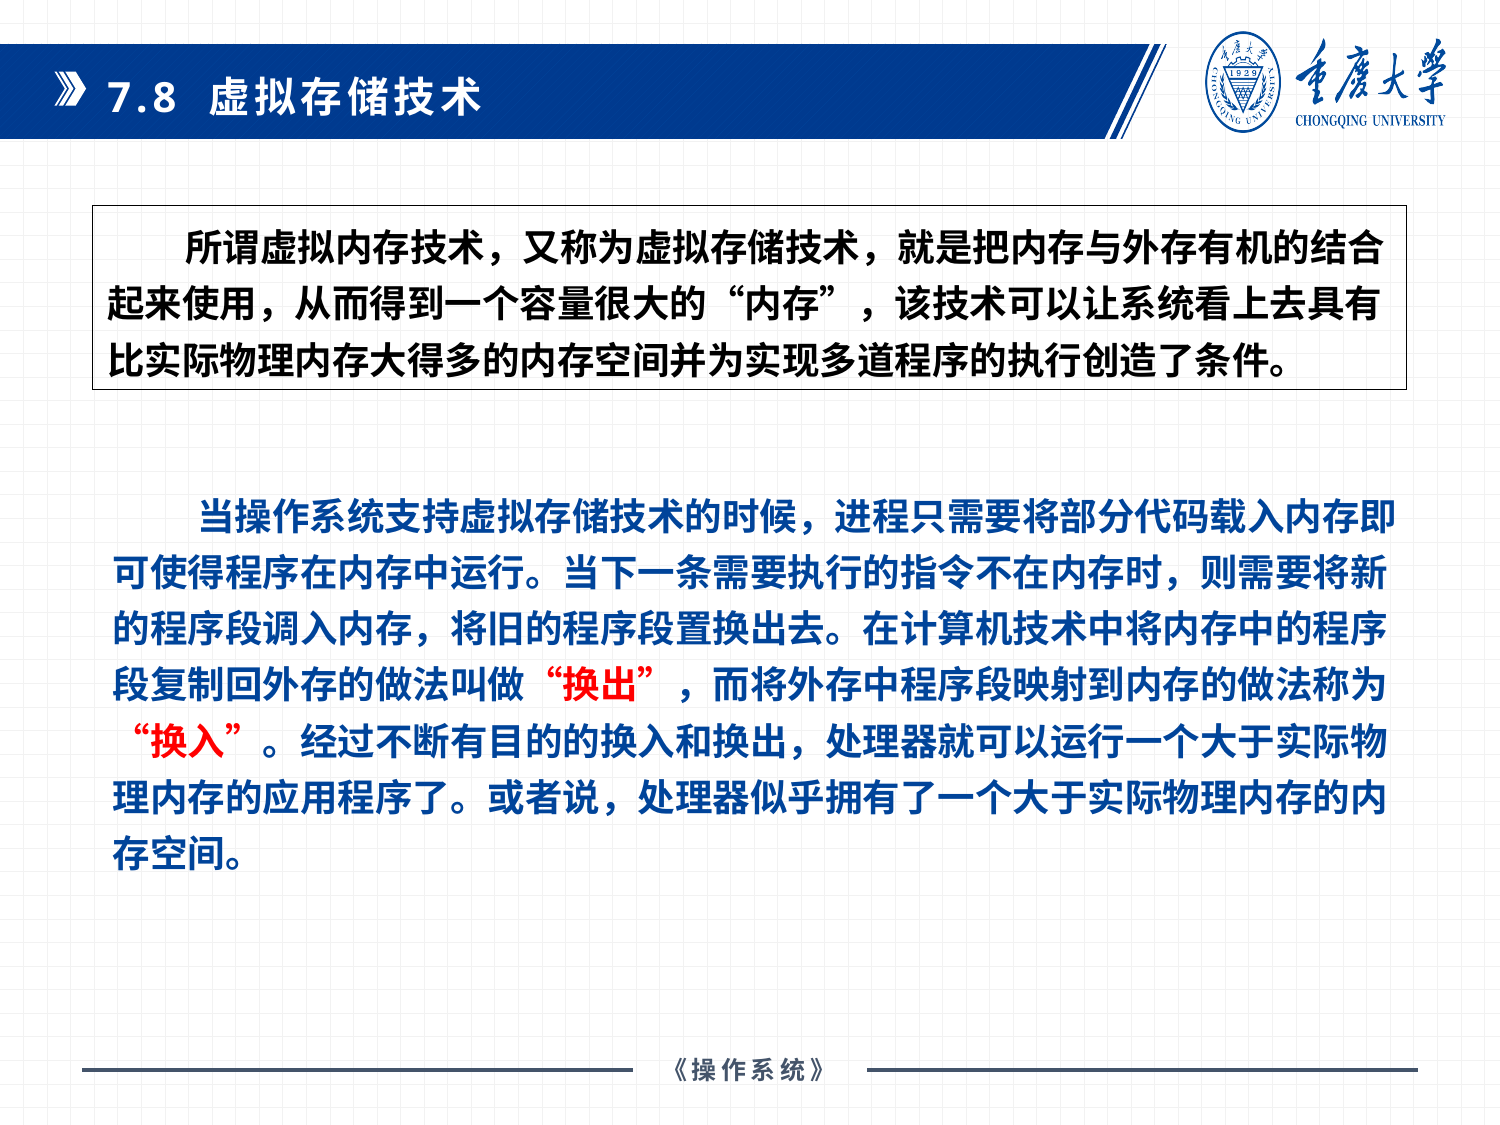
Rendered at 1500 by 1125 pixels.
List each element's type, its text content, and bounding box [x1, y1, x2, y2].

picture [1205, 31, 1446, 133]
list 7.8 虚拟存储技术 [92, 61, 1028, 145]
text_box 所谓虚拟内存技术，又称为虚拟存储技术，就是把内存与外存有机的结合起来使用，从而得到一个容量很大的“内存”，该技术可以让系统看上去具有比实际物理内存大得多的内存空间并为实现多道程序的执行创造了条件。 [92, 205, 1407, 390]
text_box 当操作系统支持虚拟存储技术的时候，进程只需要将部分代码载入内存即可使得程序在内存中运行。当下一条需要执行的指令不在内存时，则需要将新的程序段调入内存，将旧的程序段置换出去。在计算机技术中将内存中的程序段复制回外存的做法叫做“换出”，而将外存中程序段映射到内存的做法称为“换入”。经过不断有目的的换入和换出，处理器就可以运行一个大于实际物理内存的应用程序了。或者说，处理器似乎拥有了一个大于实际物理内存的内存空间。 [97, 474, 1439, 883]
